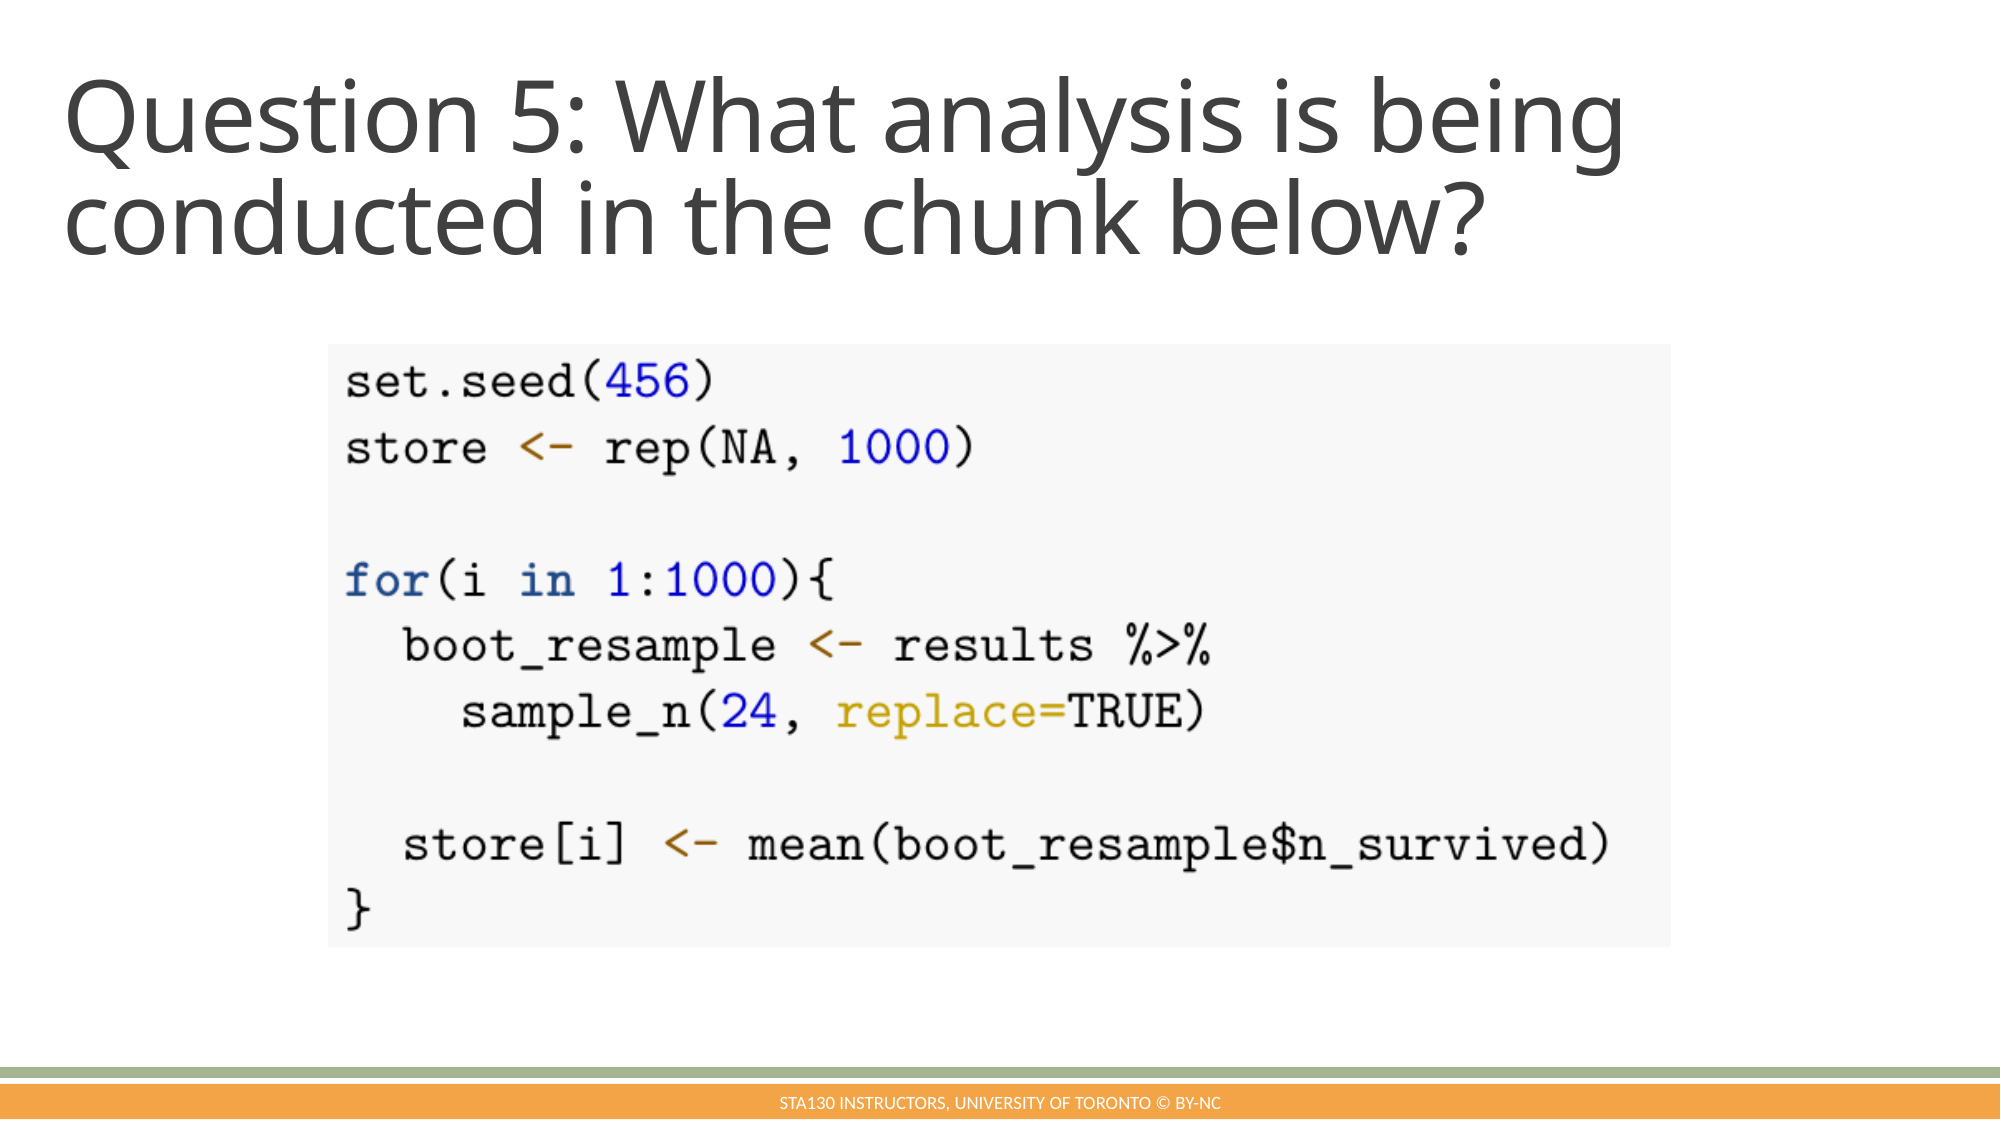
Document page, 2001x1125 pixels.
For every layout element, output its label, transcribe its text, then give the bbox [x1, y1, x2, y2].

footer STA130 Instructors, University of Toronto © BY-NC [604, 1087, 1396, 1117]
title Question 5: What analysis is being conducted in the chunk below? [47, 47, 1959, 283]
picture [328, 344, 1672, 949]
